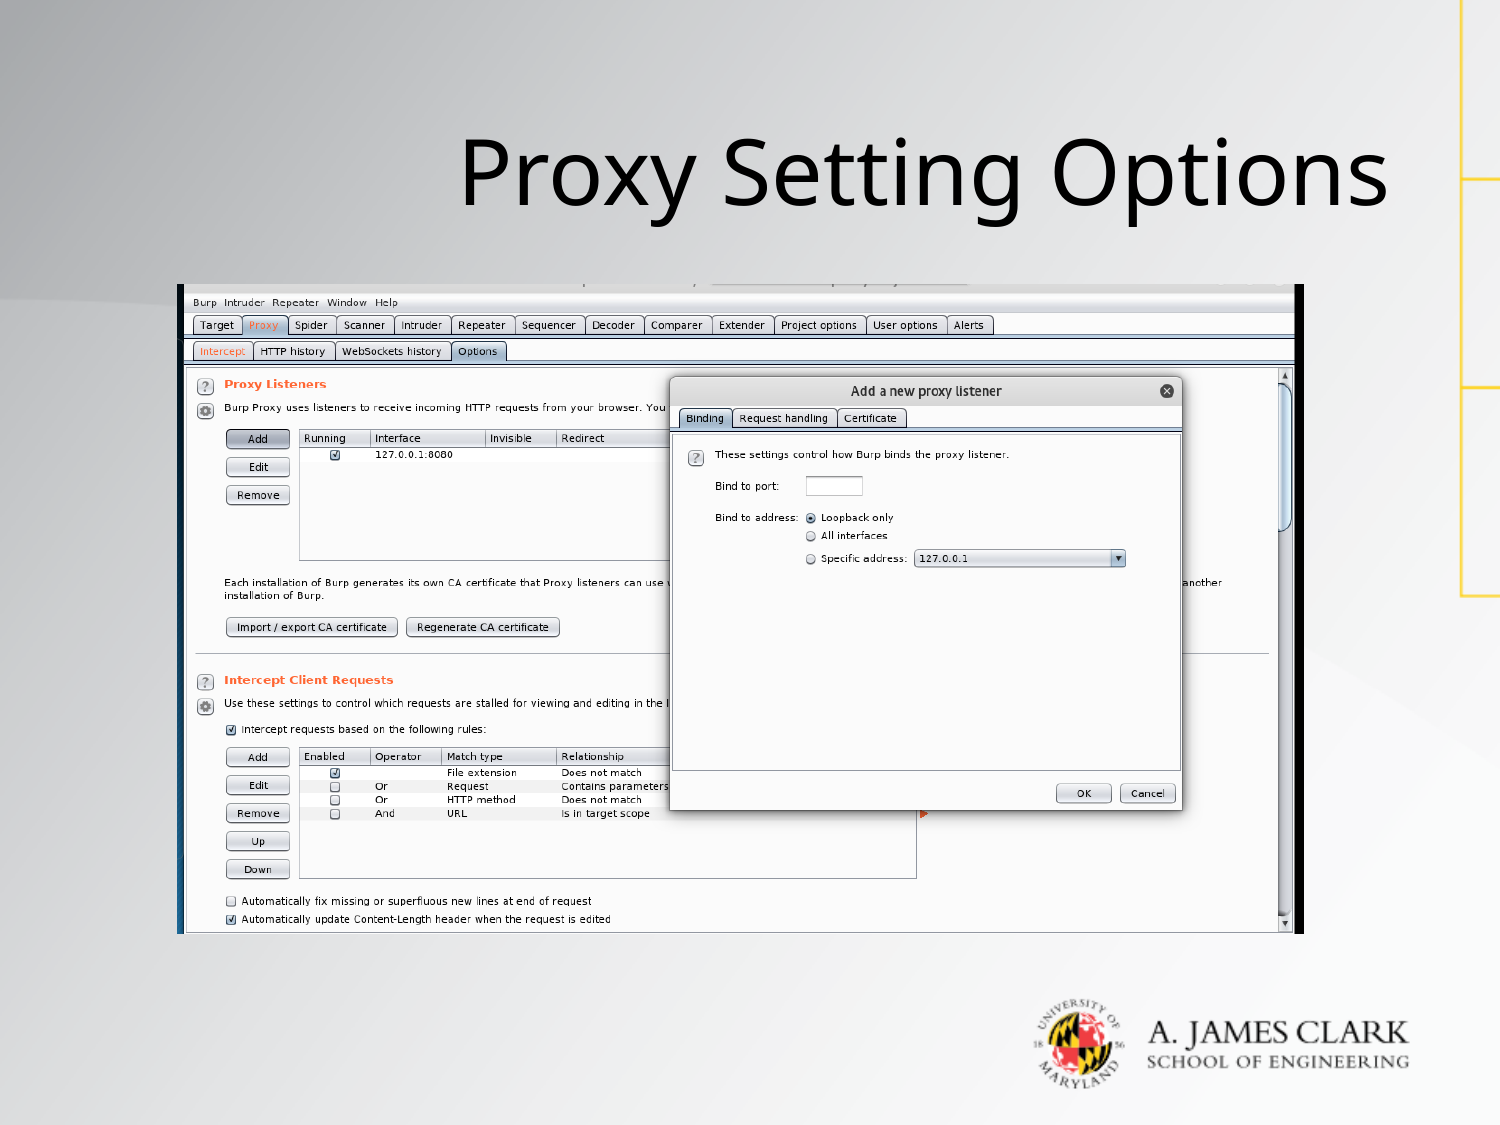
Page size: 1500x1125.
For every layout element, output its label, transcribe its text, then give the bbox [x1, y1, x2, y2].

title Proxy Setting Options [75, 45, 1407, 231]
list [177, 284, 1304, 934]
